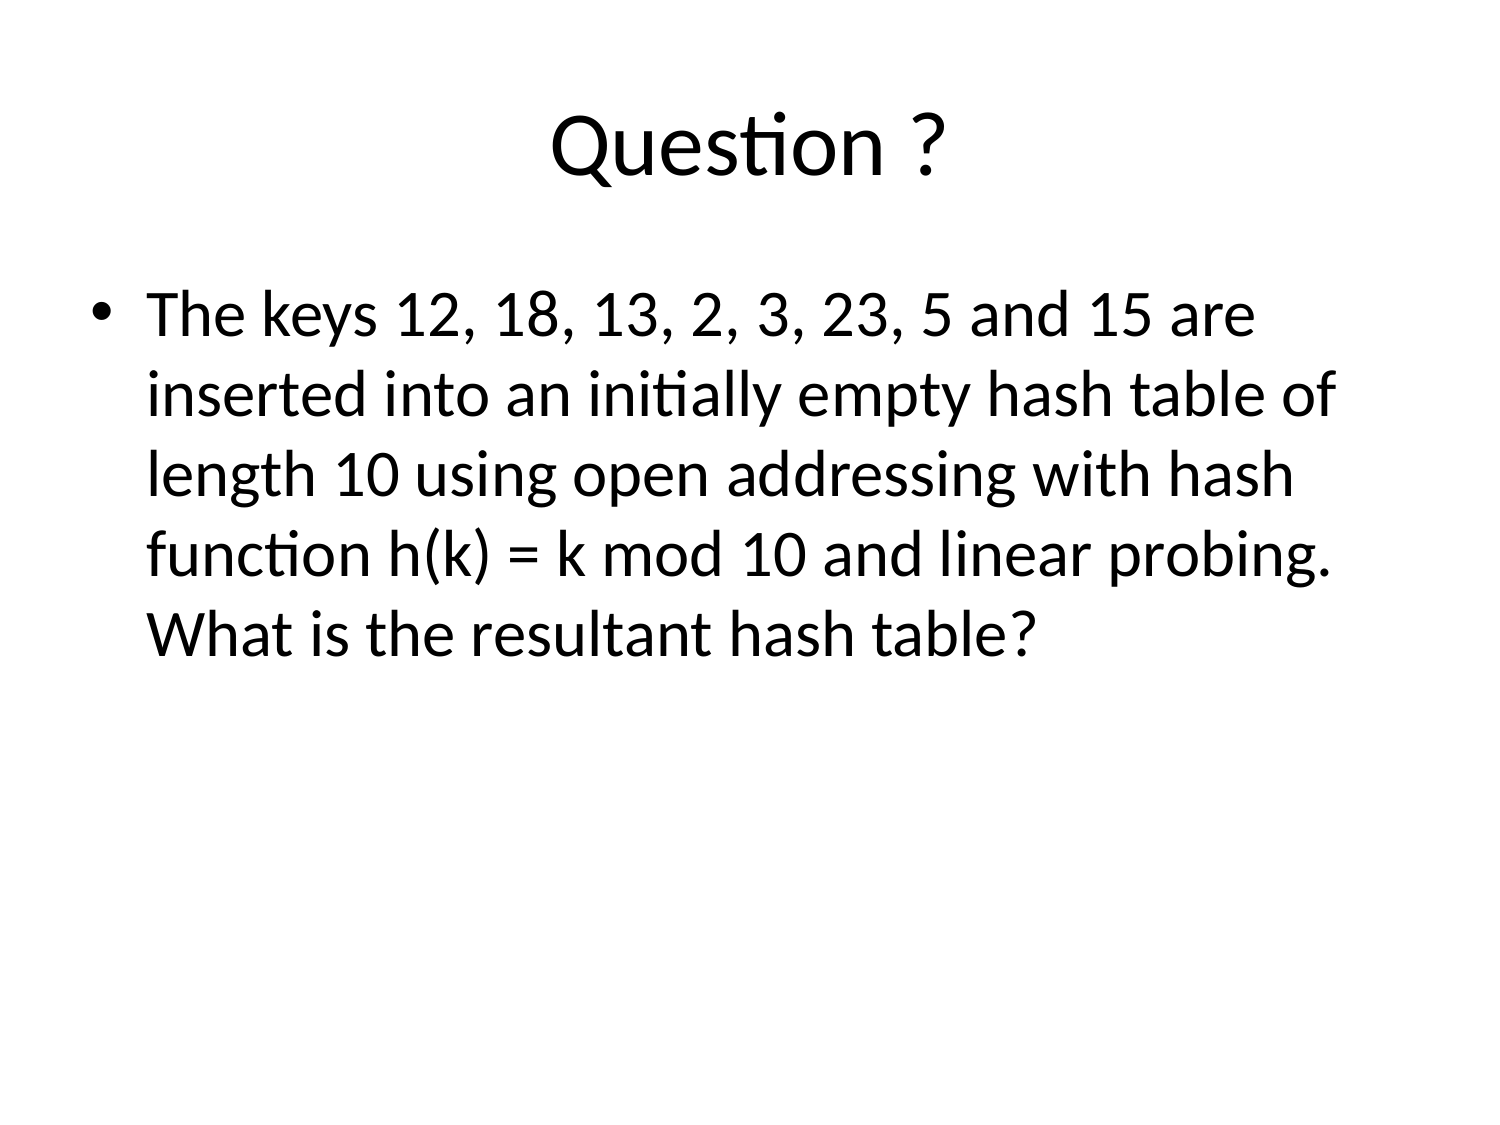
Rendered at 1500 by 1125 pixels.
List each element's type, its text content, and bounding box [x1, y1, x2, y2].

title Question ? [75, 45, 1425, 233]
list The keys 12, 18, 13, 2, 3, 23, 5 and 15 are inserted into an initially empty hash table of length 10 using open addressing with hash function h(k) = k mod 10 and linear probing. What is the resultant hash table? [75, 262, 1425, 1005]
